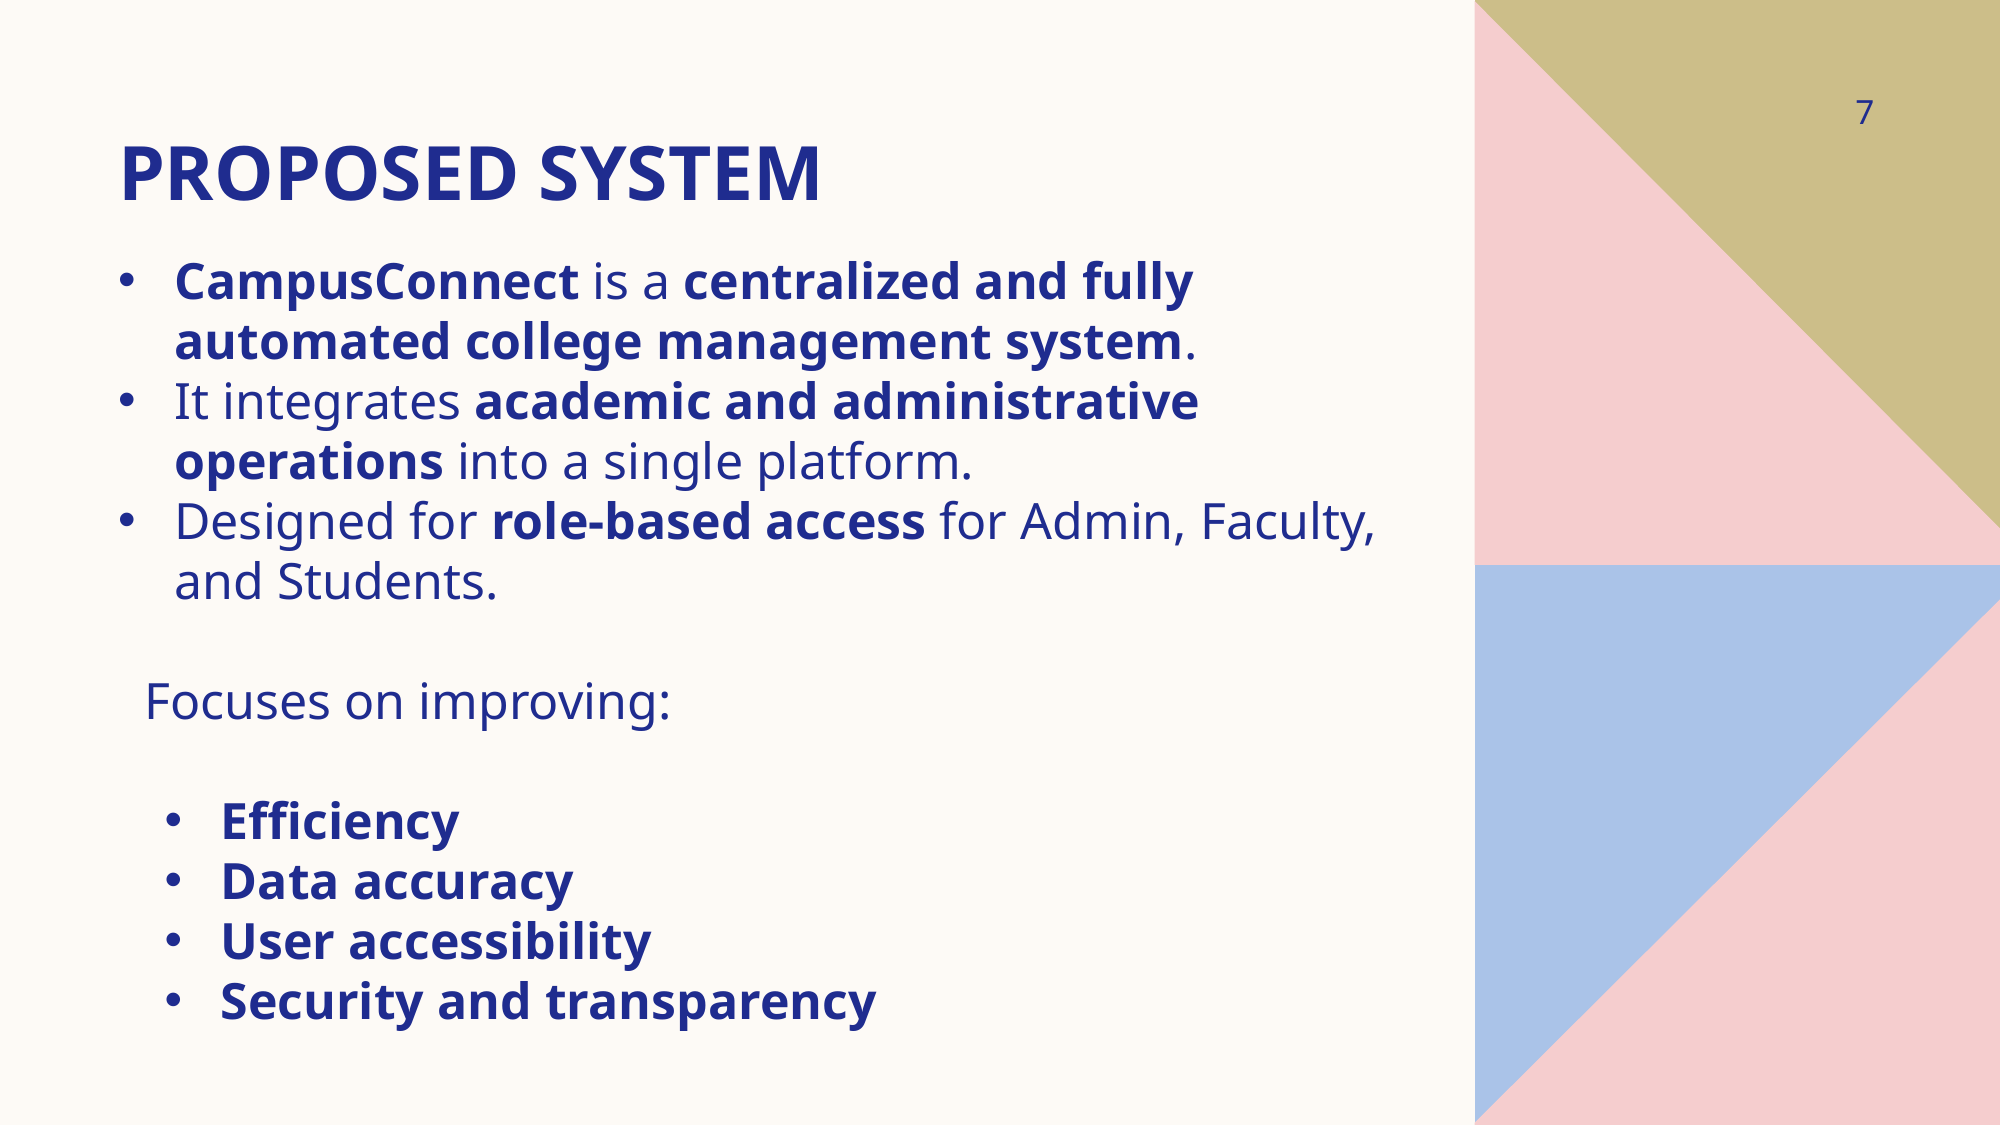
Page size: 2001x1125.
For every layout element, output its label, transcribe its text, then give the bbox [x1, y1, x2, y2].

list CampusConnect is a centralized and fully automated college management system. It integrates academic and administrative operations into a single platform. Designed for role-based access for Admin, Faculty, and Students. Focuses on improving: Efficiency Data accuracy User accessibility Security and transparency [103, 242, 1465, 1083]
slide_number 7 [1712, 75, 1875, 153]
title proposed system [103, 81, 967, 216]
